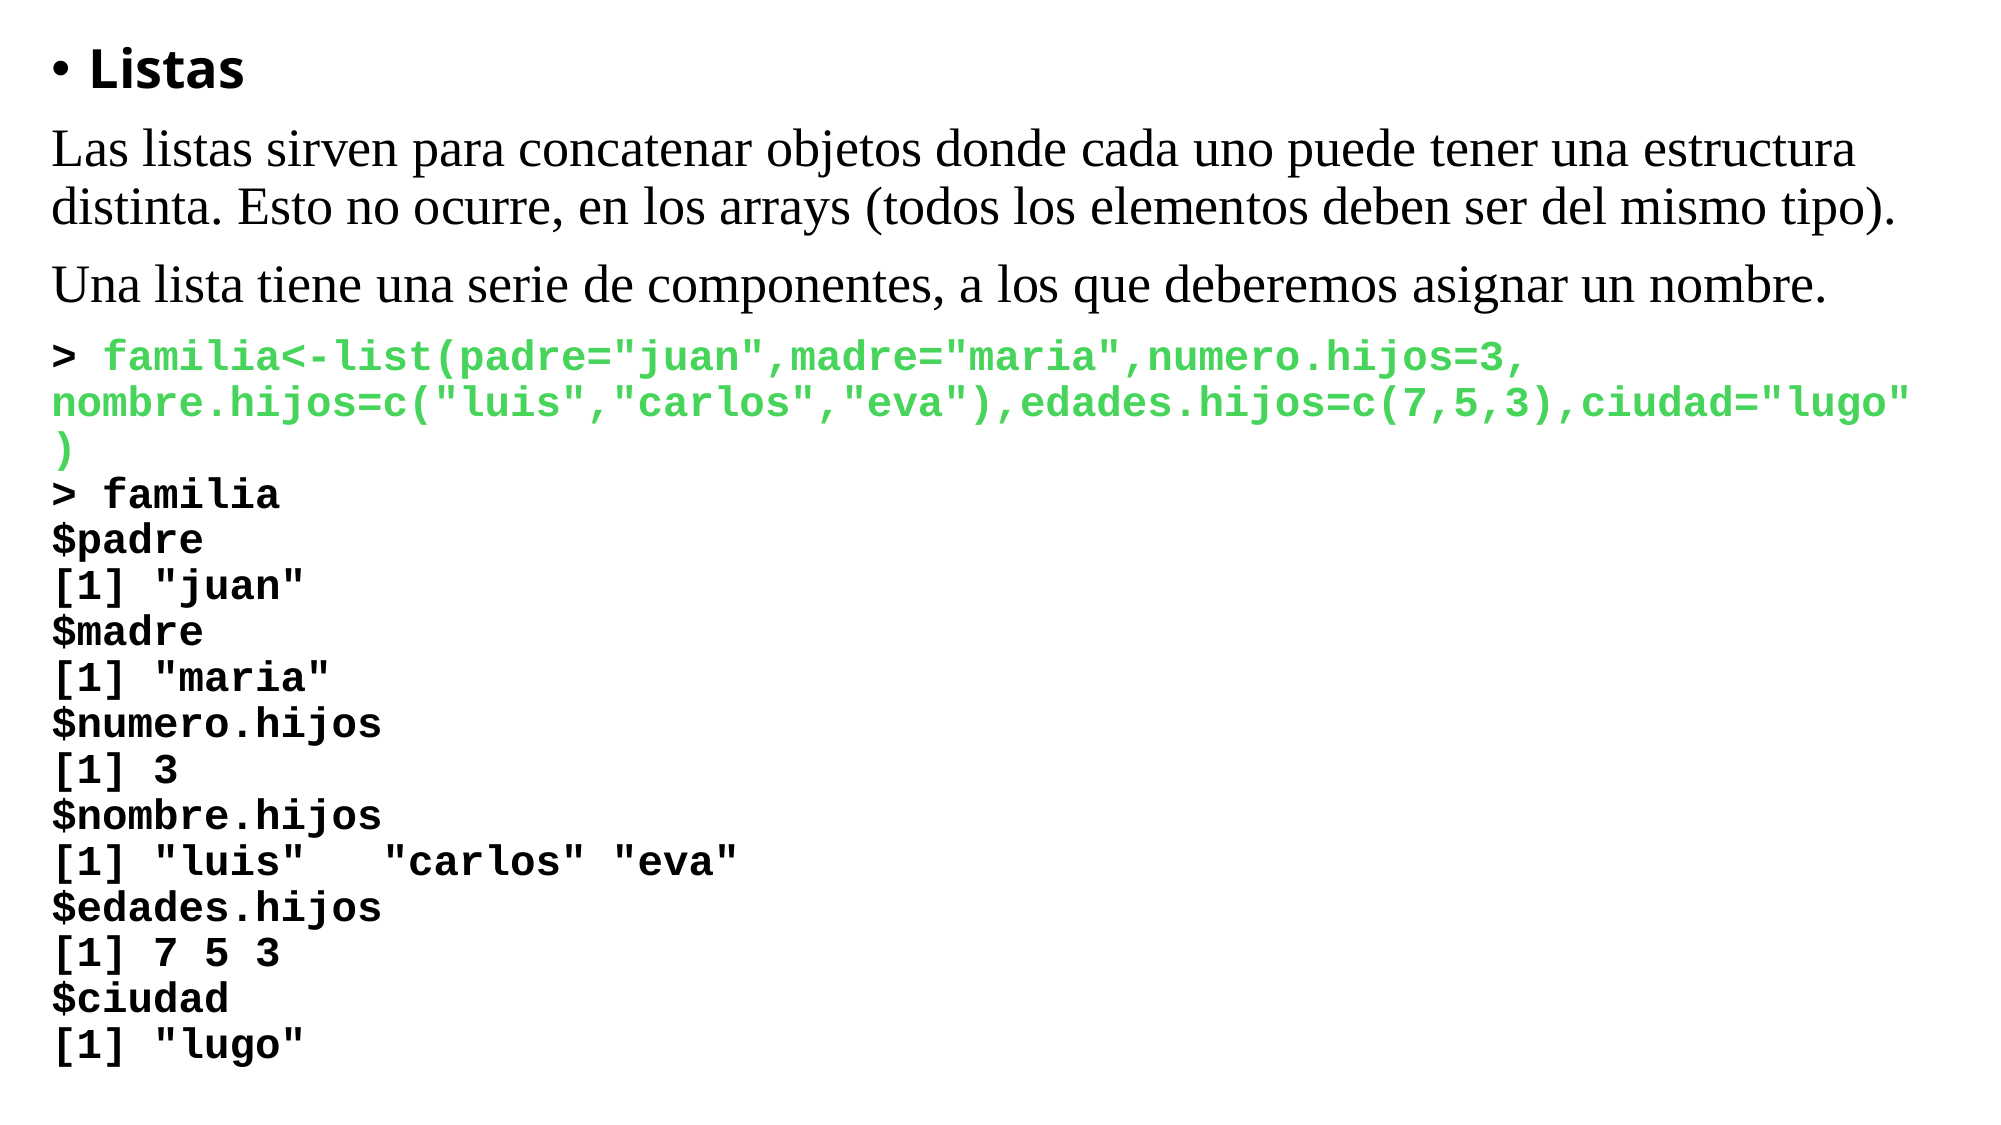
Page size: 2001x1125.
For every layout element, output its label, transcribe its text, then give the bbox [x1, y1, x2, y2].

list Listas Las listas sirven para concatenar objetos donde cada uno puede tener una estructura distinta. Esto no ocurre, en los arrays (todos los elementos deben ser del mismo tipo). Una lista tiene una serie de componentes, a los que deberemos asignar un nombre. > familia<-list(padre="juan",madre="maria",numero.hijos=3, nombre.hijos=c("luis","carlos","eva"),edades.hijos=c(7,5,3),ciudad="lugo") > familia $padre [1] "juan" $madre [1] "maria" $numero.hijos [1] 3 $nombre.hijos [1] "luis" "carlos" "eva" $edades.hijos [1] 7 5 3 $ciudad [1] "lugo" [36, 34, 1947, 1080]
